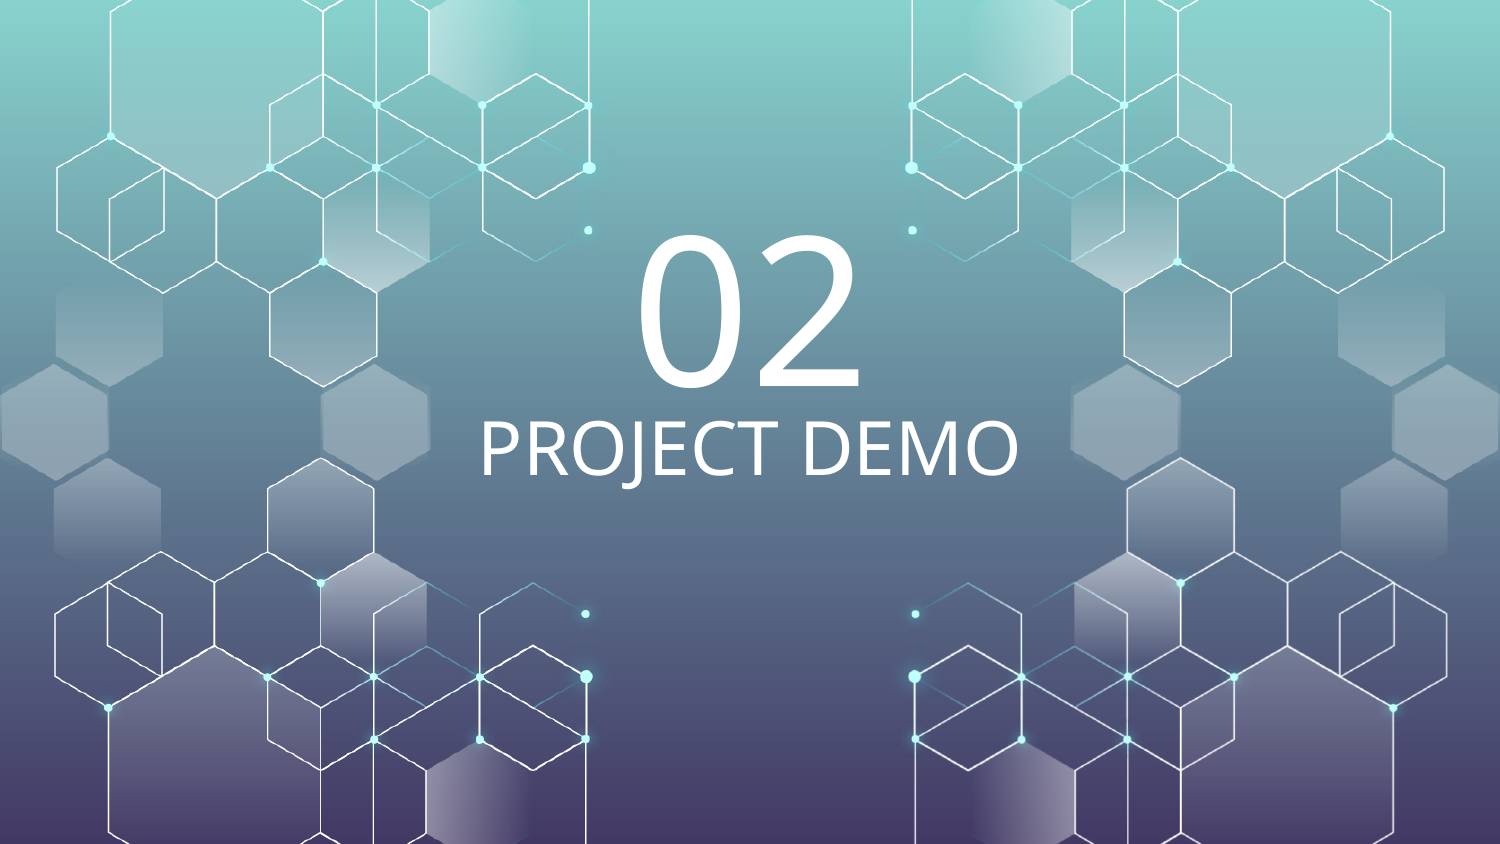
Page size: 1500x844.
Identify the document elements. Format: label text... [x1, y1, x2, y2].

title PROJECT DEMO [397, 393, 1103, 495]
picture [873, 0, 1500, 844]
picture [0, 0, 627, 844]
title 02 [397, 212, 1103, 393]
